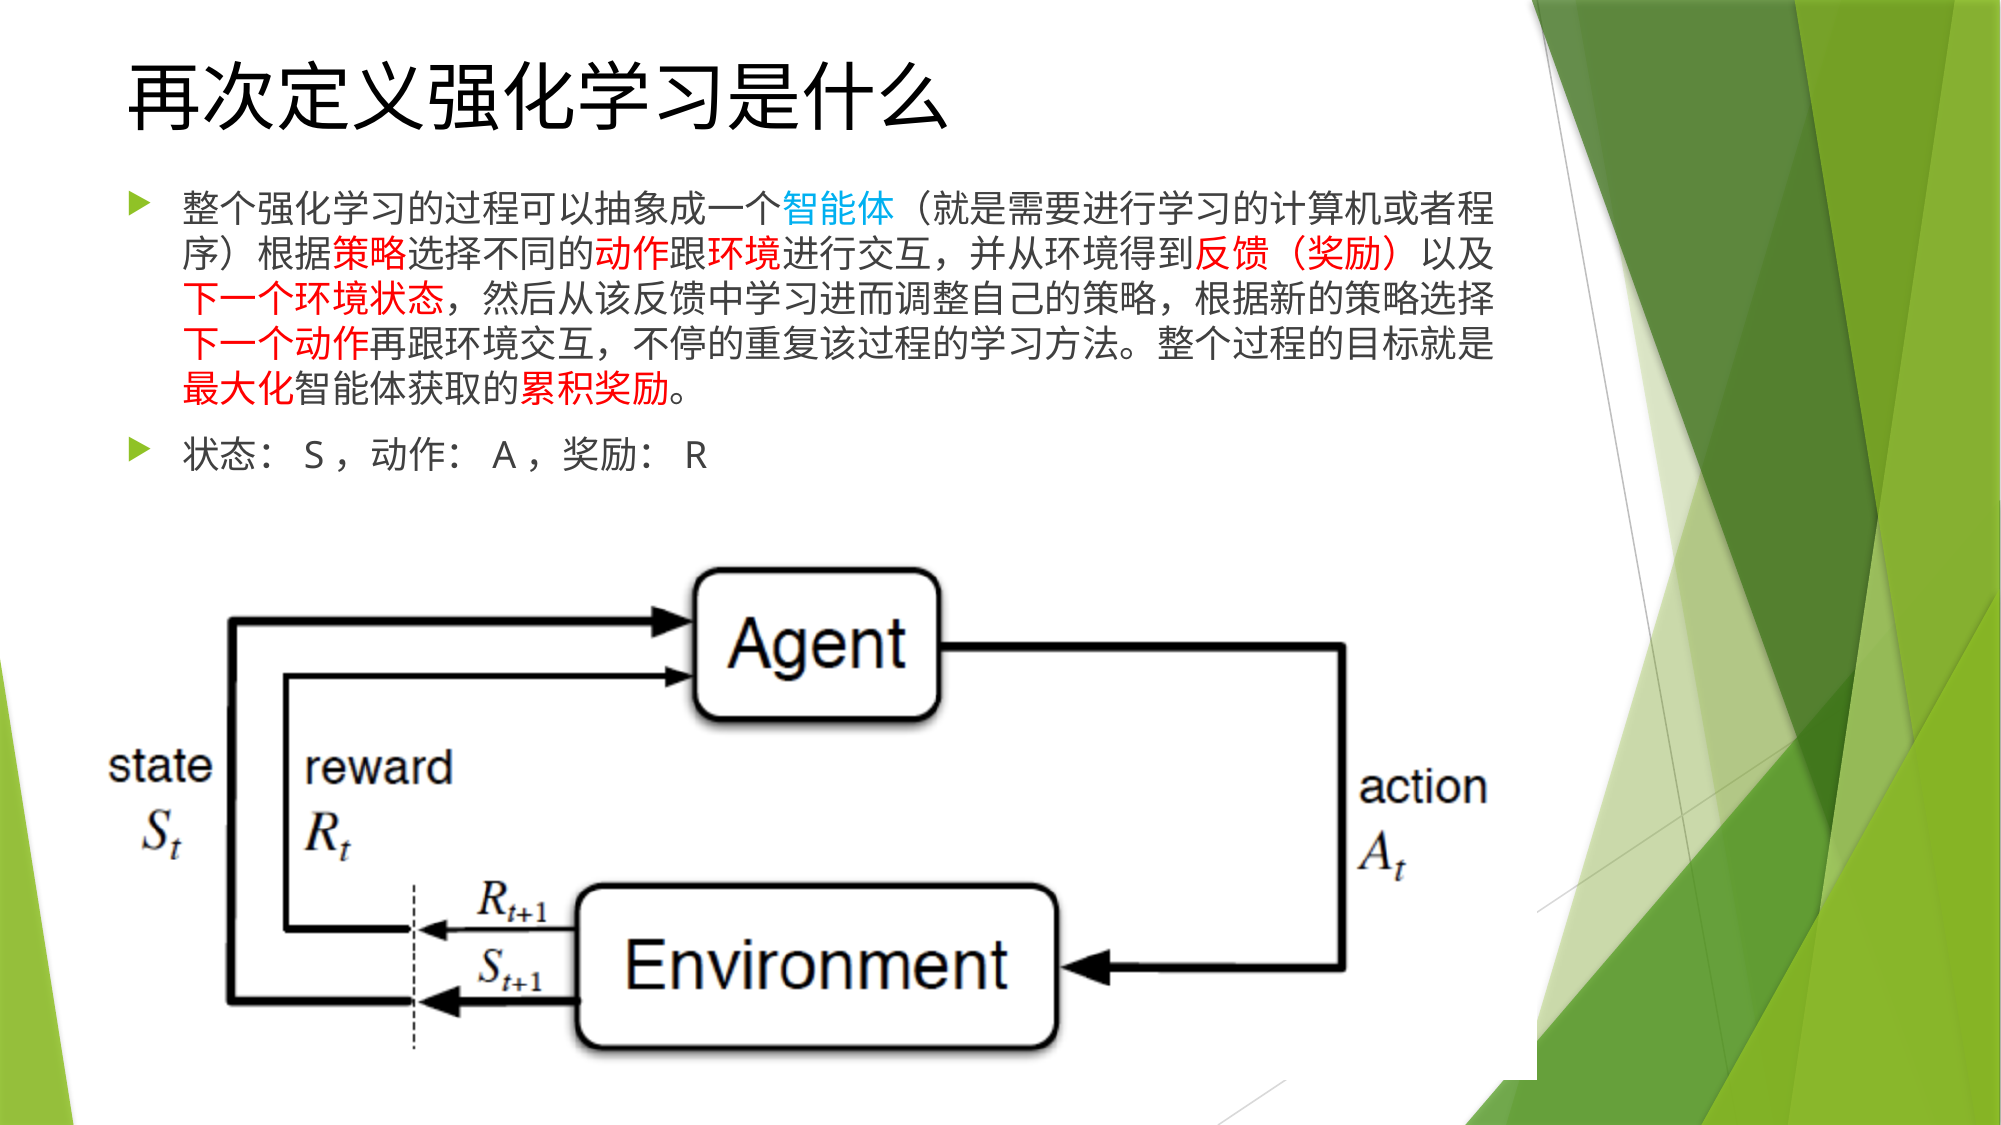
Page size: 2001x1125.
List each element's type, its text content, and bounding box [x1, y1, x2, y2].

list 整个强化学习的过程可以抽象成一个智能体（就是需要进行学习的计算机或者程序）根据策略选择不同的动作跟环境进行交互，并从环境得到反馈（奖励）以及下一个环境状态，然后从该反馈中学习进而调整自己的策略，根据新的策略选择下一个动作再跟环境交互，不停的重复该过程的学习方法。整个过程的目标就是最大化智能体获取的累积奖励。 状态：S，动作：A，奖励：R [111, 177, 1522, 513]
picture [95, 514, 1538, 1080]
title 再次定义强化学习是什么 [111, 41, 1522, 177]
